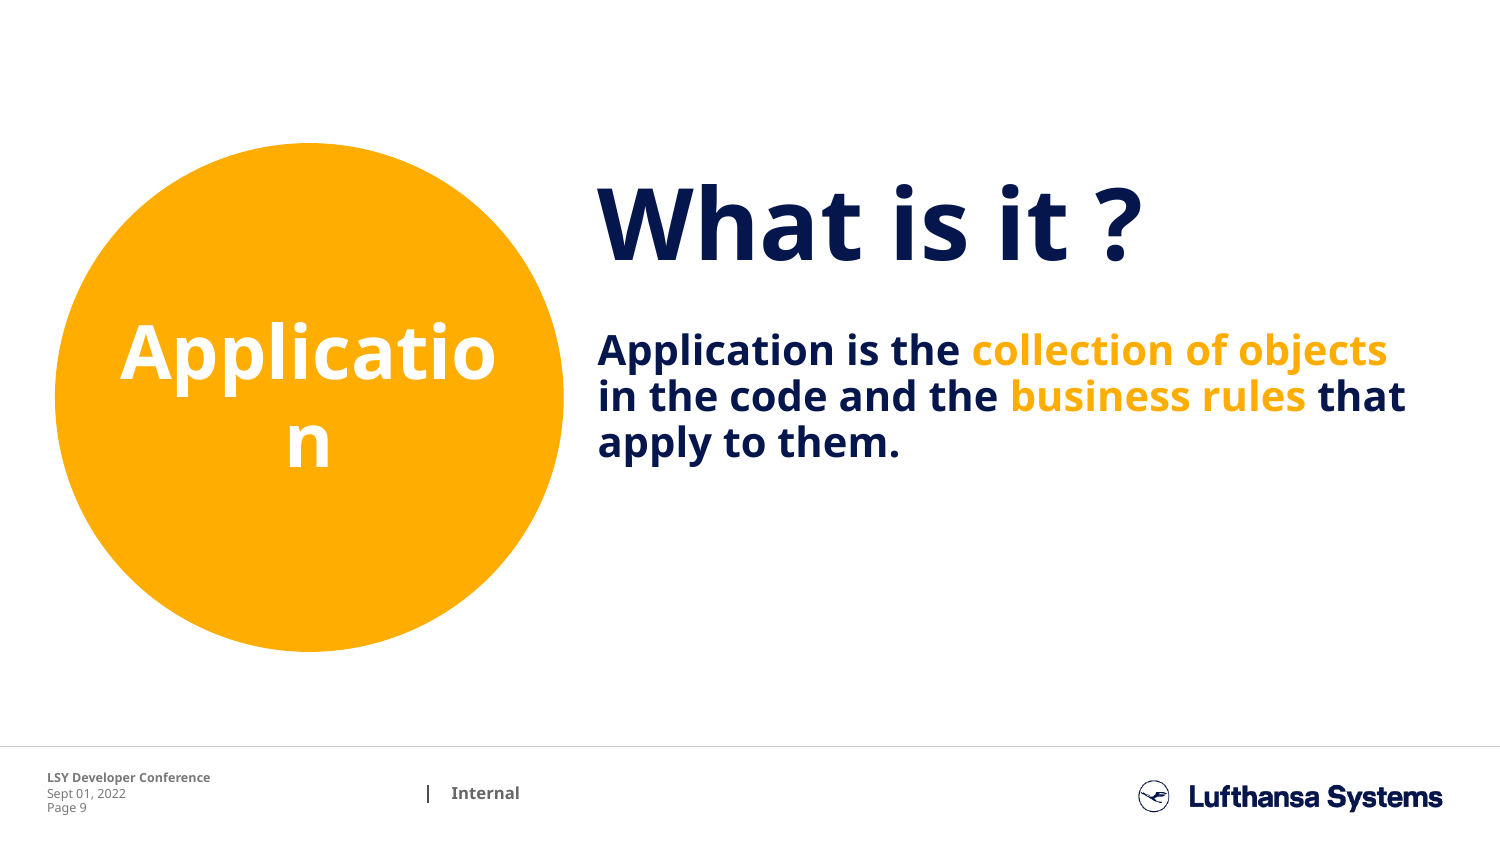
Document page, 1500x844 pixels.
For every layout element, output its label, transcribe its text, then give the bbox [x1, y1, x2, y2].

slide_number Page 9 [47, 801, 103, 817]
footer LSY Developer Conference [47, 770, 402, 786]
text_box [37, 126, 581, 669]
list What is it ? Application is the collection of objects in the code and the business rules that apply to them. [597, 143, 1438, 646]
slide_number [47, 786, 402, 801]
picture [1136, 778, 1443, 813]
